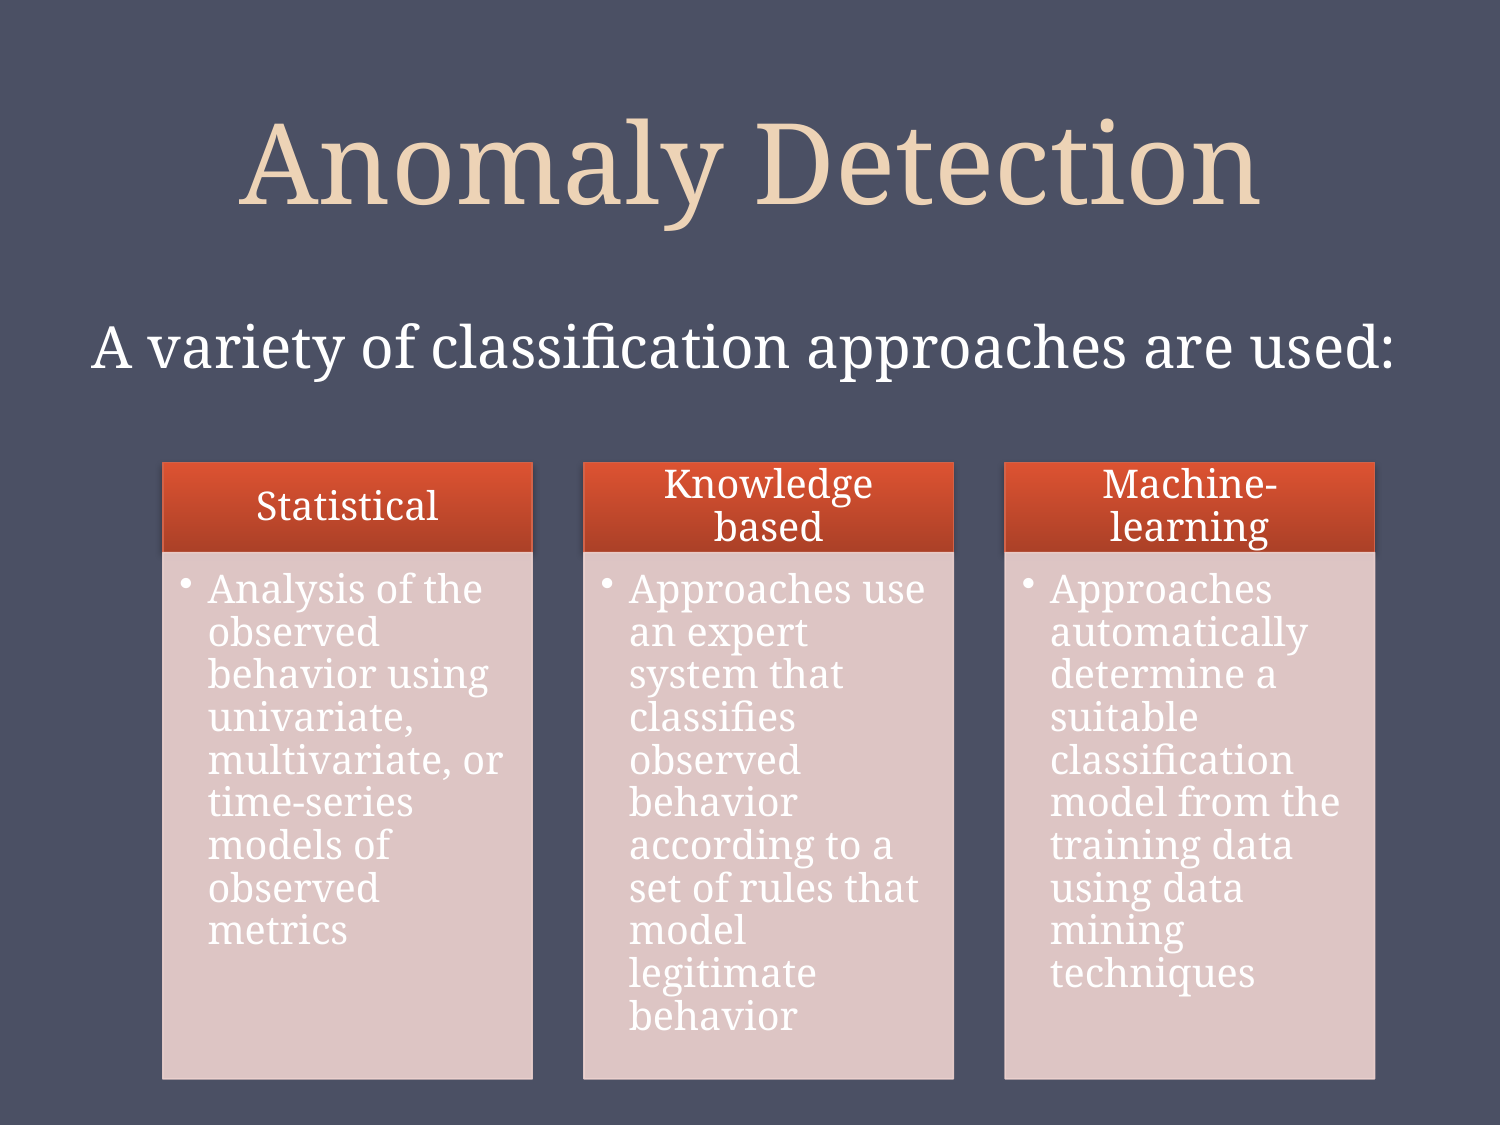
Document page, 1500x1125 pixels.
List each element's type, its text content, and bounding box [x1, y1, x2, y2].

title Anomaly Detection [76, 0, 1427, 235]
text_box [162, 462, 1376, 1080]
list A variety of classification approaches are used: [76, 302, 1427, 438]
